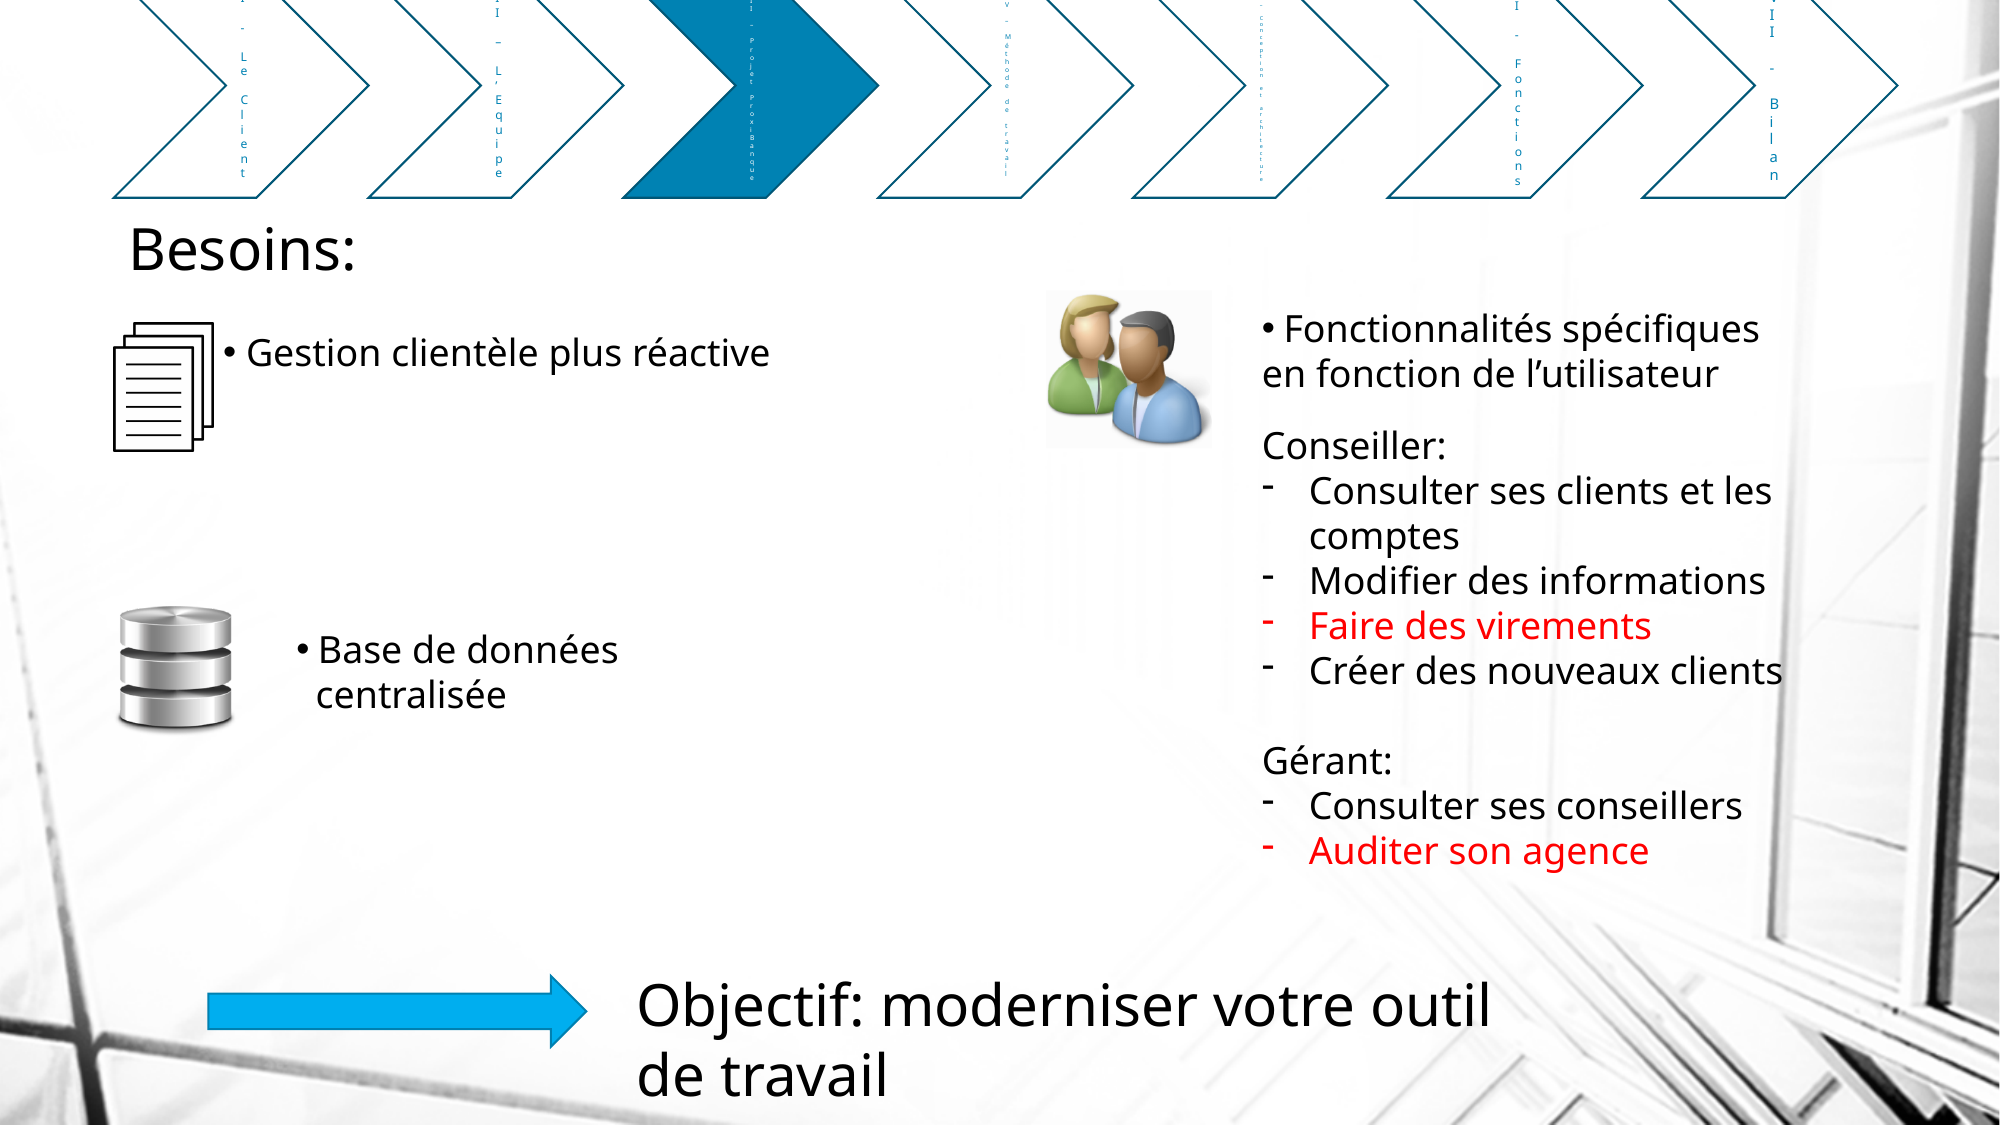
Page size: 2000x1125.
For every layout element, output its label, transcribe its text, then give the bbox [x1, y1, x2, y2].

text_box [1046, 286, 1791, 452]
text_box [113, 0, 1898, 198]
text_box Objectif: moderniser votre outil de travail [621, 961, 1520, 1116]
text_box Besoins: [113, 205, 1709, 335]
text_box Conseiller: Consulter ses clients et les comptes Modifier des informations Faire des virements Créer des nouveaux clients Gérant: Consulter ses conseillers Auditer son agence [1247, 415, 1886, 880]
text_box [207, 973, 588, 1050]
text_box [105, 606, 634, 737]
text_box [113, 321, 767, 452]
picture [0, 0, 2000, 1125]
